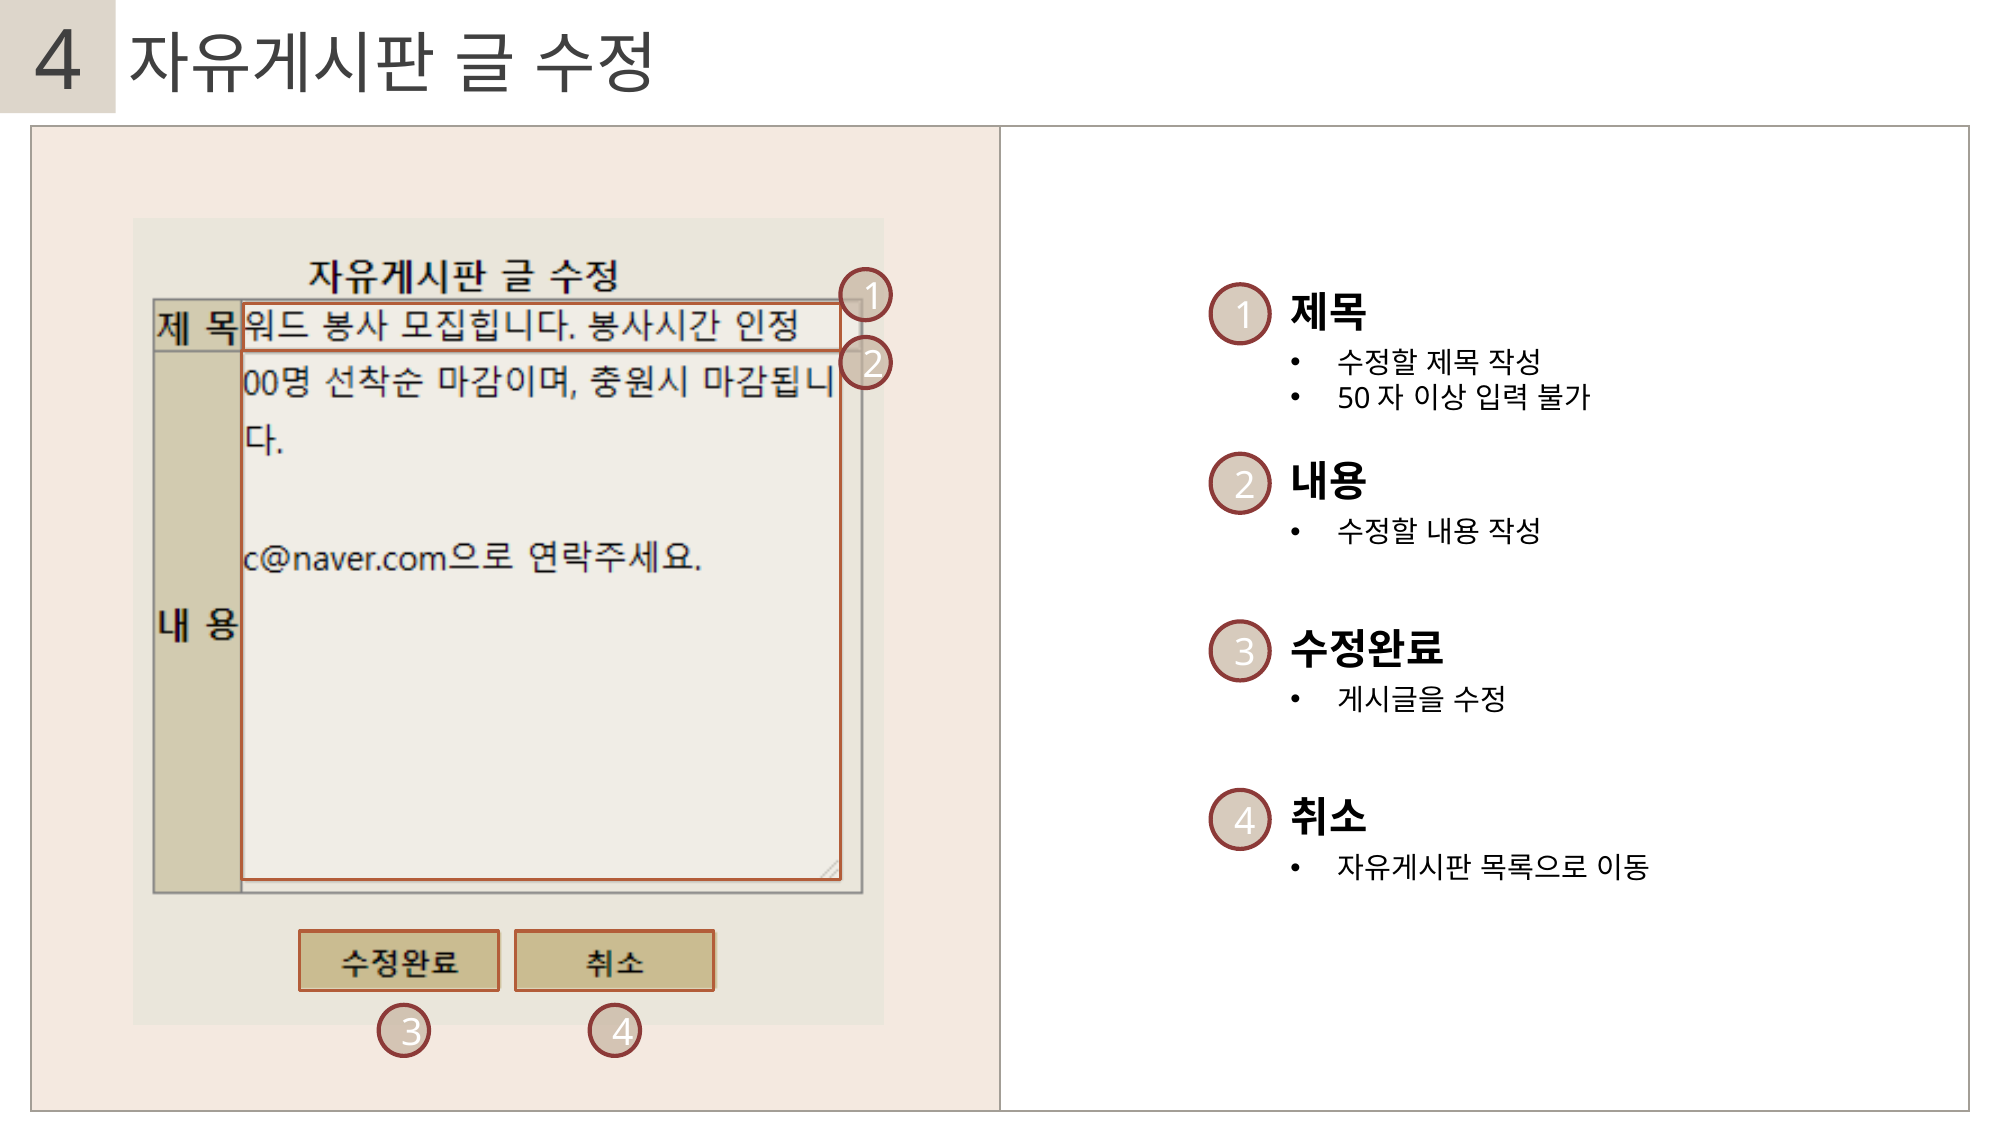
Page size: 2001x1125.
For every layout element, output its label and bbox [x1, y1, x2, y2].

text_box [0, 0, 2000, 1125]
picture [133, 218, 884, 1025]
